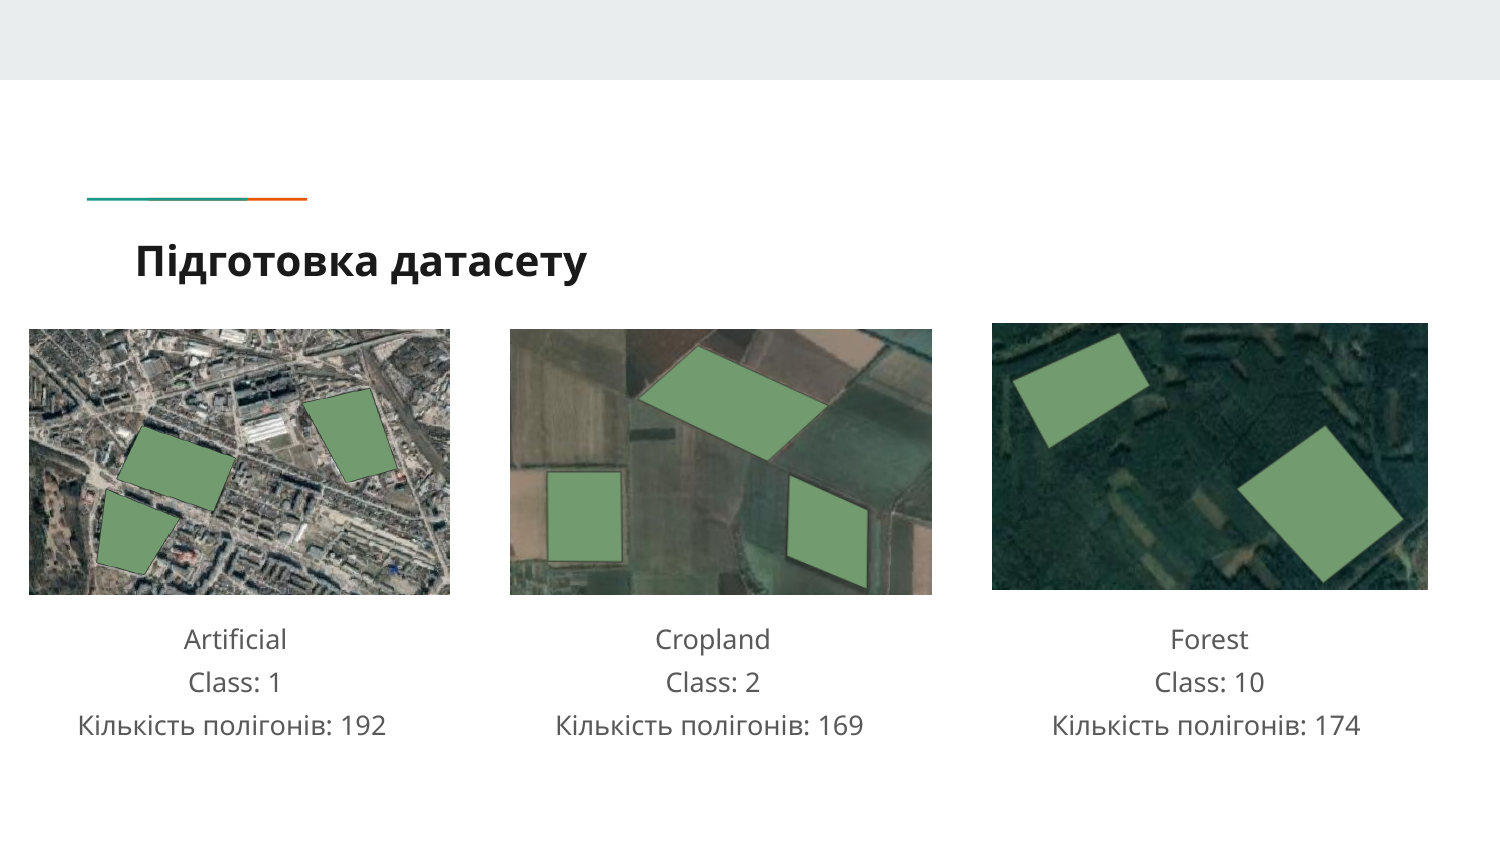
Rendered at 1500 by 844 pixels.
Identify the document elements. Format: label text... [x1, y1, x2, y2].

picture [991, 323, 1428, 590]
picture [510, 328, 932, 595]
title Підготовка датасету [119, 216, 1381, 305]
list Cropland Class: 2 Кількість полігонів: 169 [498, 619, 928, 804]
list Forest Class: 10 Кількість полігонів: 174 [995, 619, 1424, 804]
picture [29, 328, 451, 595]
list Artificial Class: 1 Кількість полігонів: 192 [21, 619, 450, 804]
